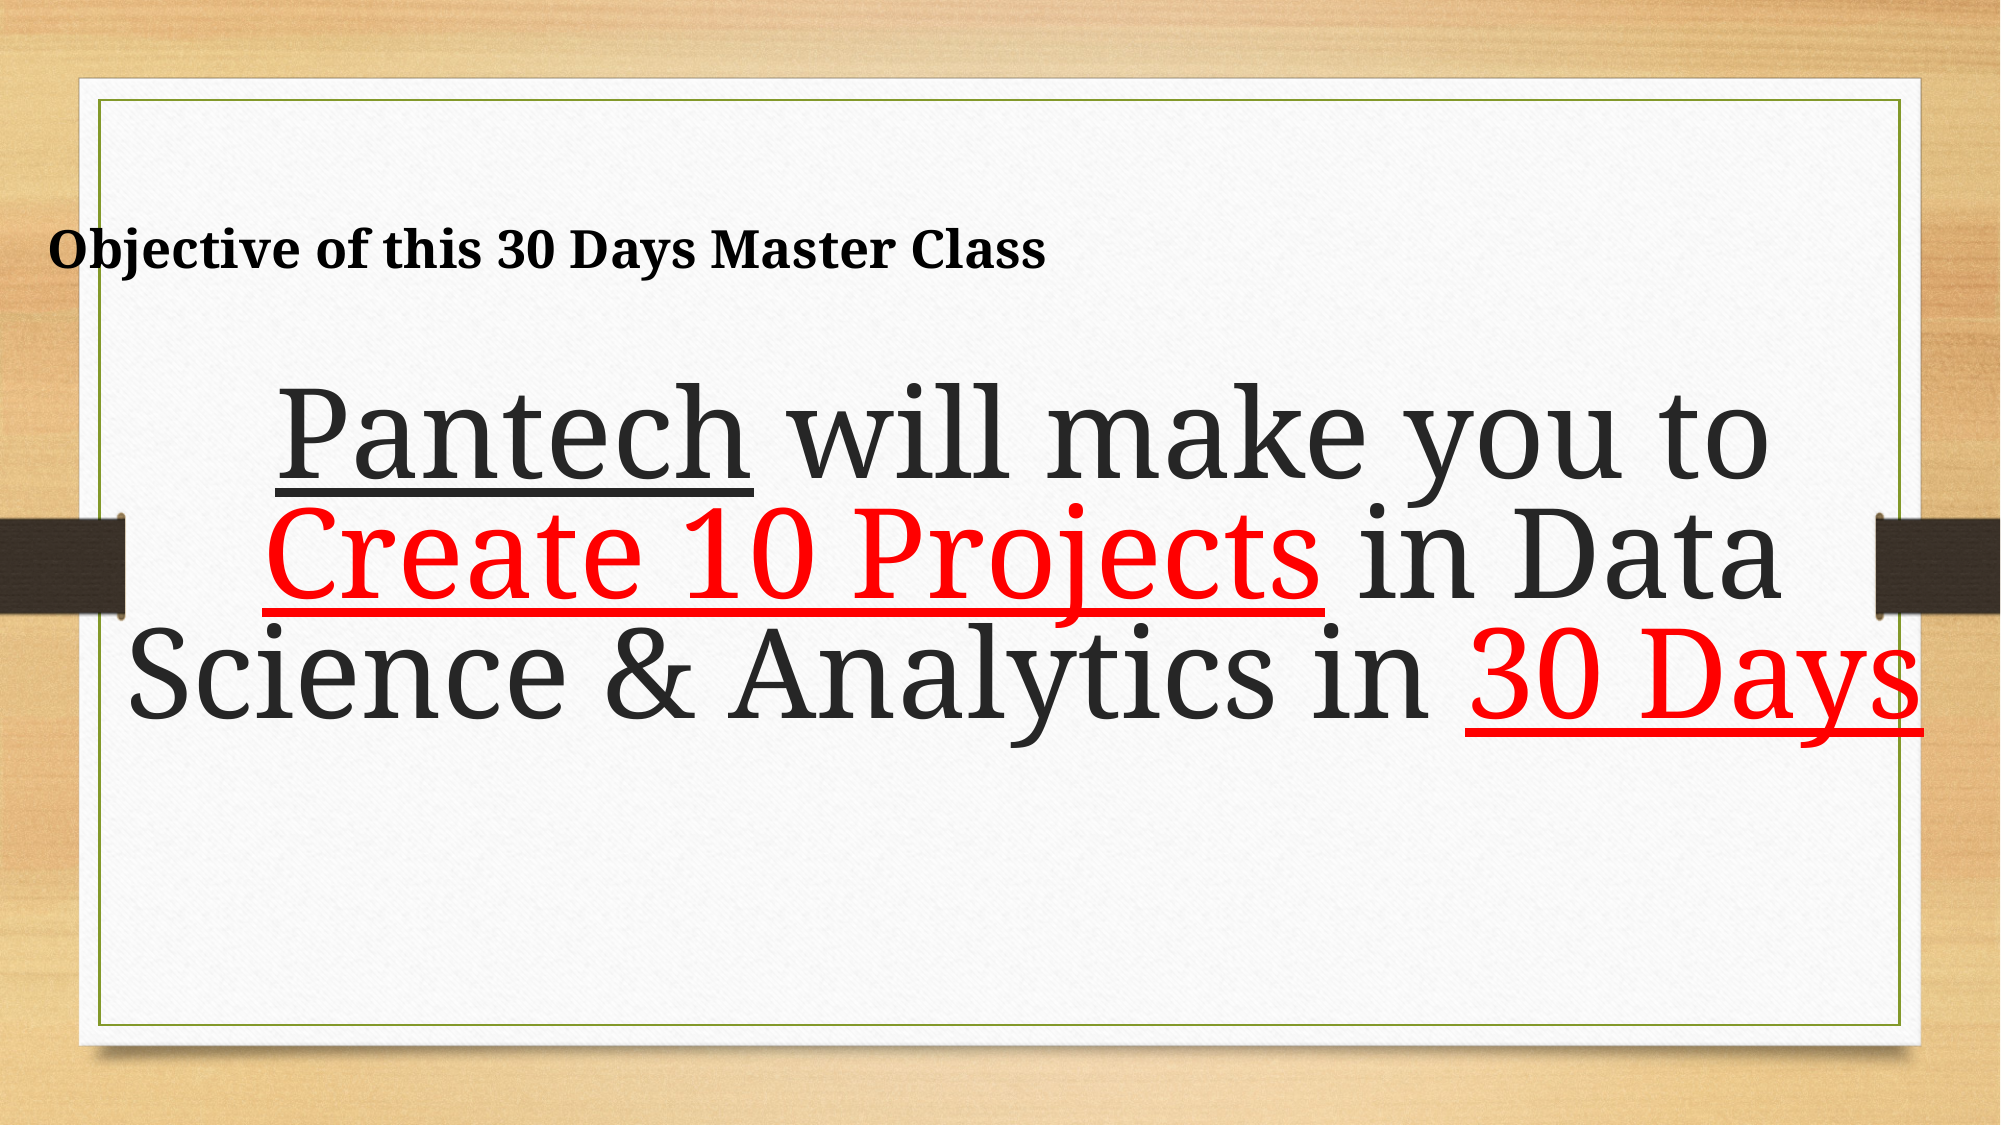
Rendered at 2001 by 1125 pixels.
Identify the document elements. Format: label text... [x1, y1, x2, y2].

text_box Objective of this 30 Days Master Class [34, 208, 1062, 286]
picture [0, 0, 2001, 1125]
title Pantech will make you to Create 10 Projects in Data Science & Analytics in 30 Days [98, 285, 1951, 840]
